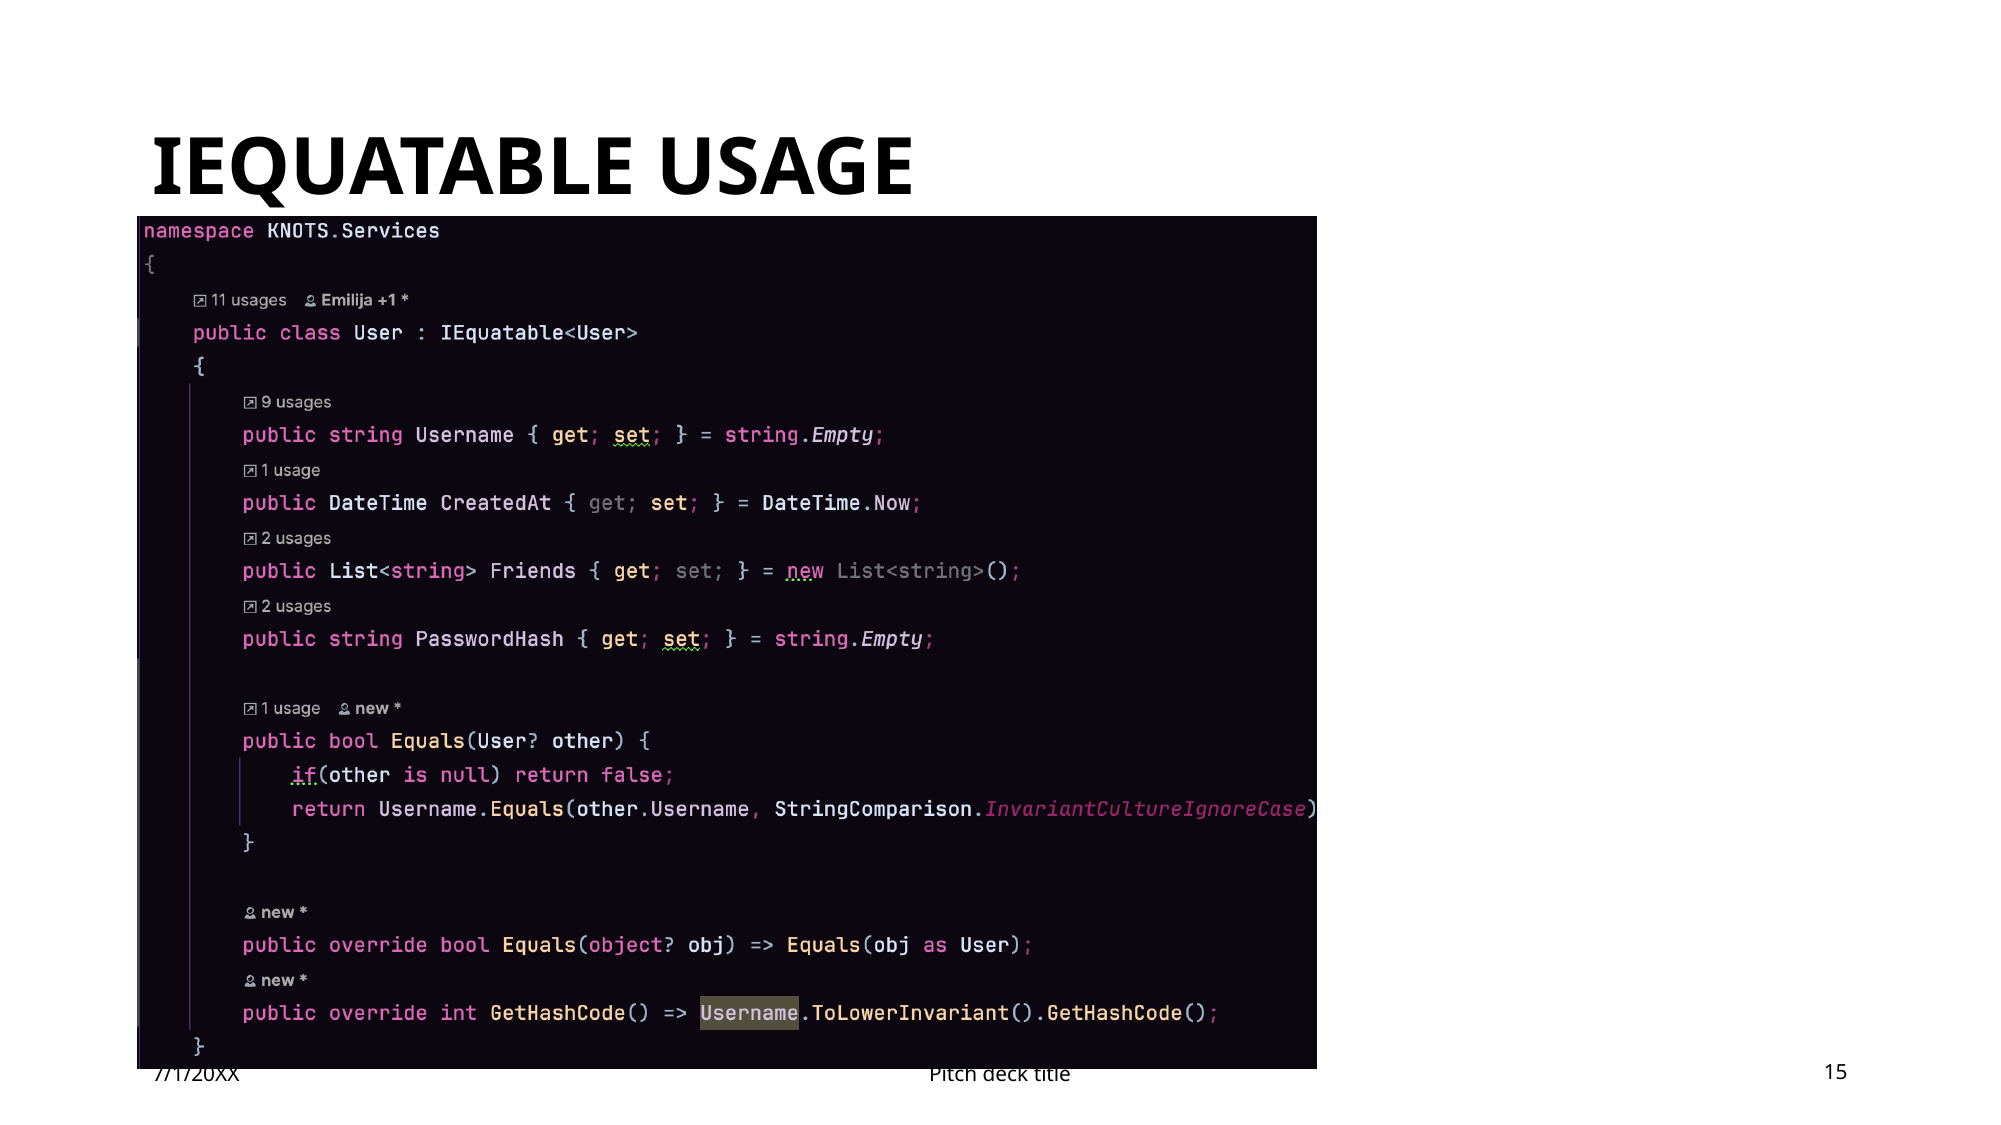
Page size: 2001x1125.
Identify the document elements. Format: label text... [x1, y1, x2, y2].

slide_number 15 [1412, 1042, 1863, 1103]
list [137, 216, 1317, 1070]
footer Pitch deck title [662, 1042, 1338, 1103]
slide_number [137, 1070, 588, 1103]
title Iequatable usage [137, 59, 1863, 278]
